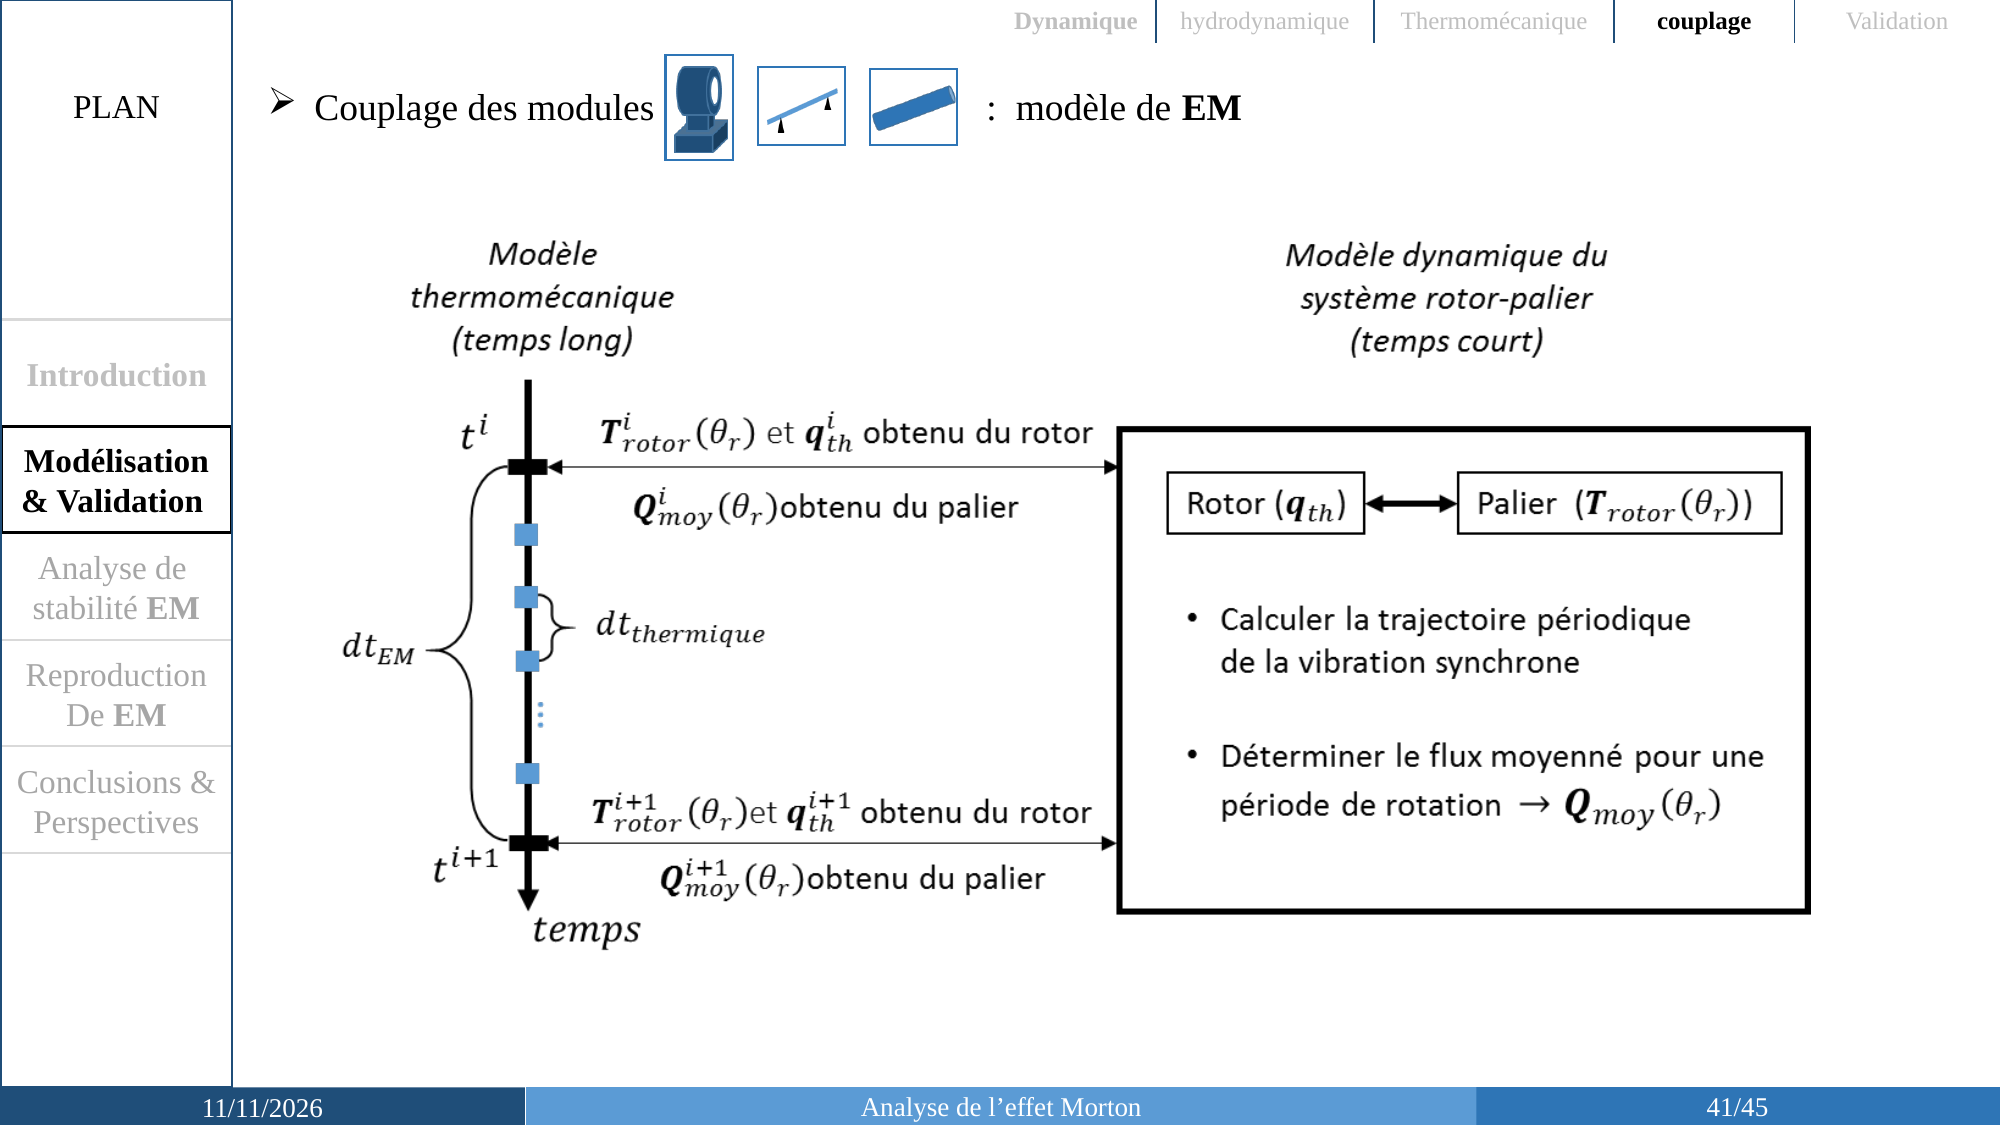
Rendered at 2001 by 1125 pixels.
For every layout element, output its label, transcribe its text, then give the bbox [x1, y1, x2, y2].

picture [322, 221, 1811, 999]
table_header couplage [1615, 0, 1794, 43]
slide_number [0, 1087, 525, 1125]
slide_number 41/45 [1477, 1087, 2000, 1125]
picture [872, 85, 956, 131]
table_header Thermomécanique [1375, 0, 1613, 43]
footer Analyse de l’effet Morton [526, 1087, 1477, 1125]
table_header hydrodynamique [1157, 0, 1373, 43]
table_header Dynamique [996, 0, 1155, 43]
text_box [0, 0, 233, 1087]
table_header Validation [1795, 0, 2000, 43]
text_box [252, 54, 1375, 161]
